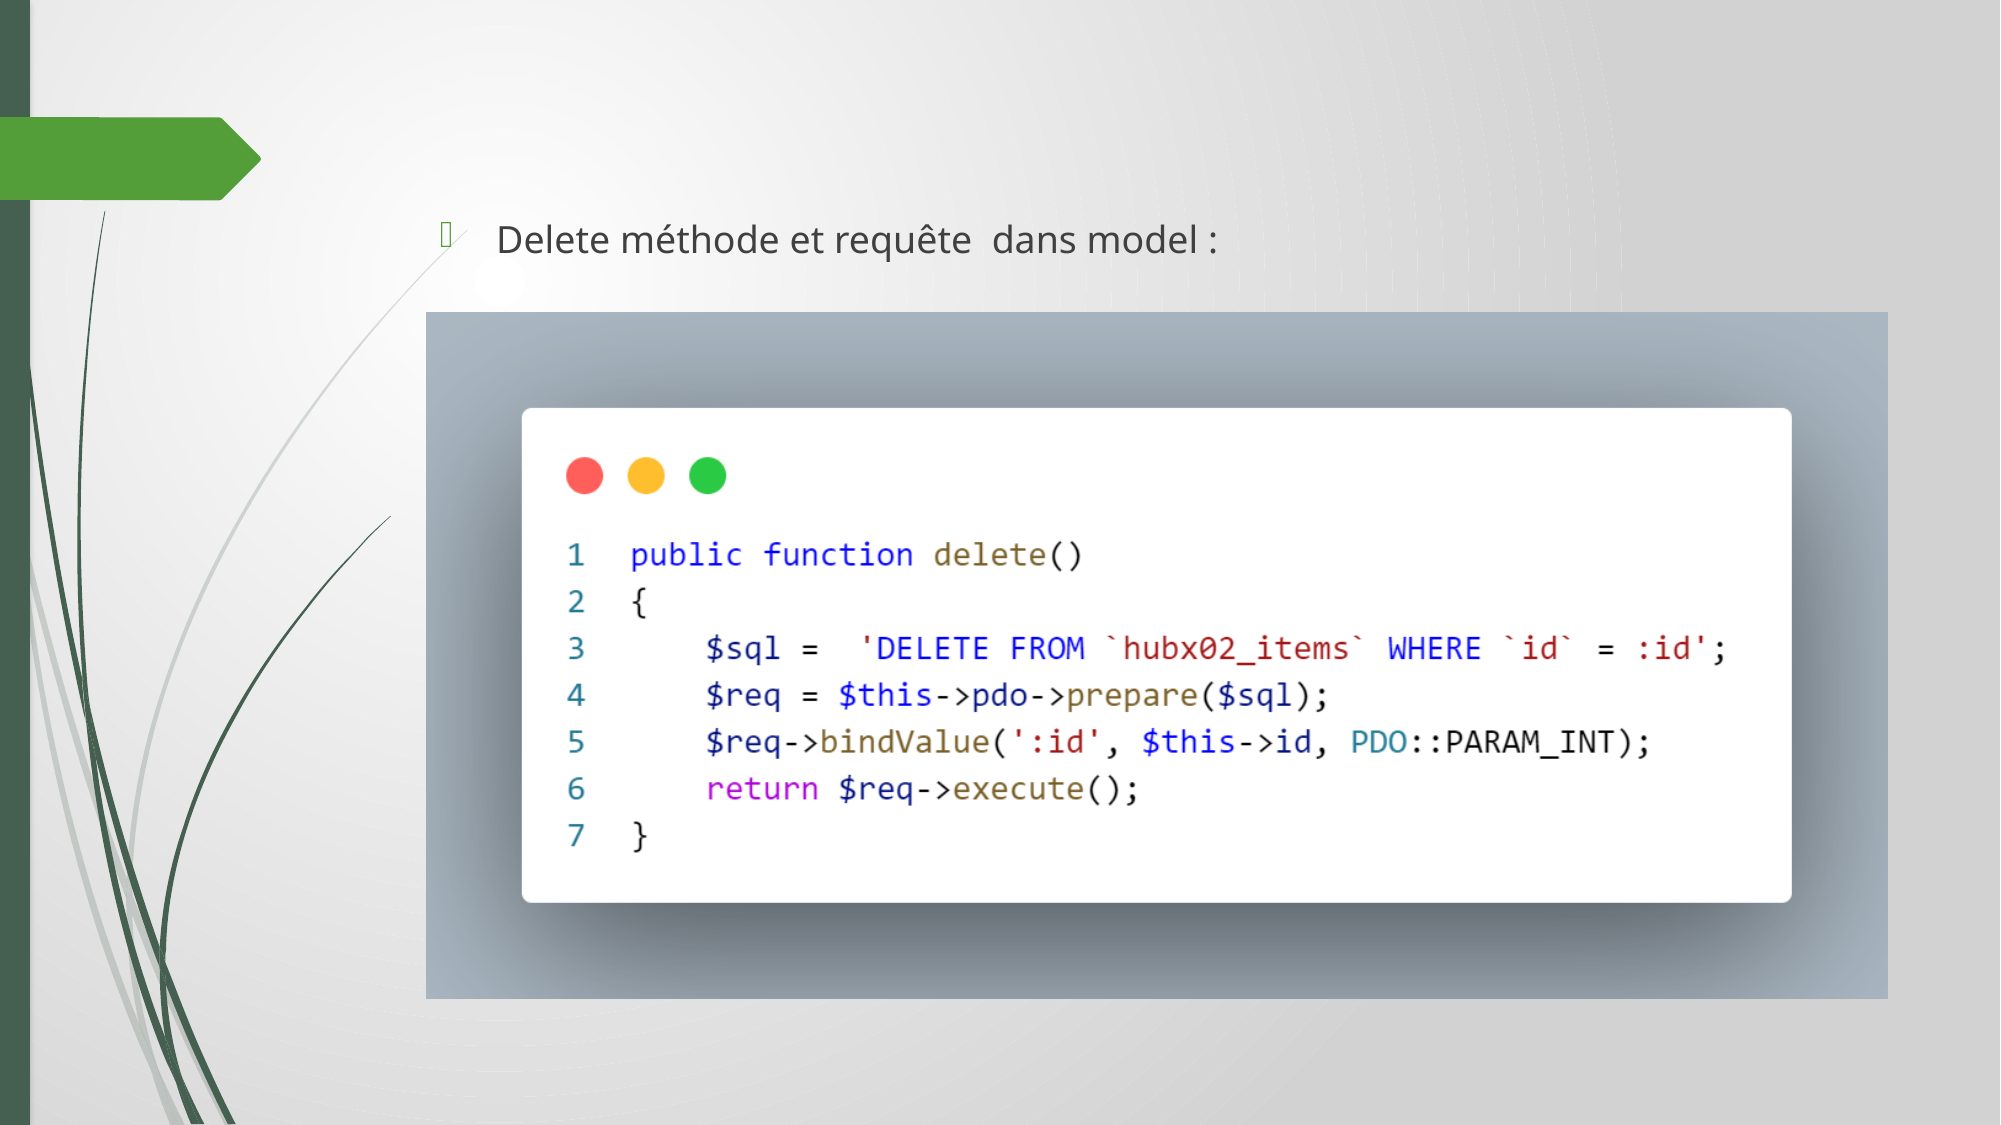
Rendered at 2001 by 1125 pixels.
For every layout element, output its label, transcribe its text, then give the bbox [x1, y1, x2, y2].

list Delete méthode et requête dans model : [424, 208, 1888, 313]
picture [426, 312, 1888, 999]
